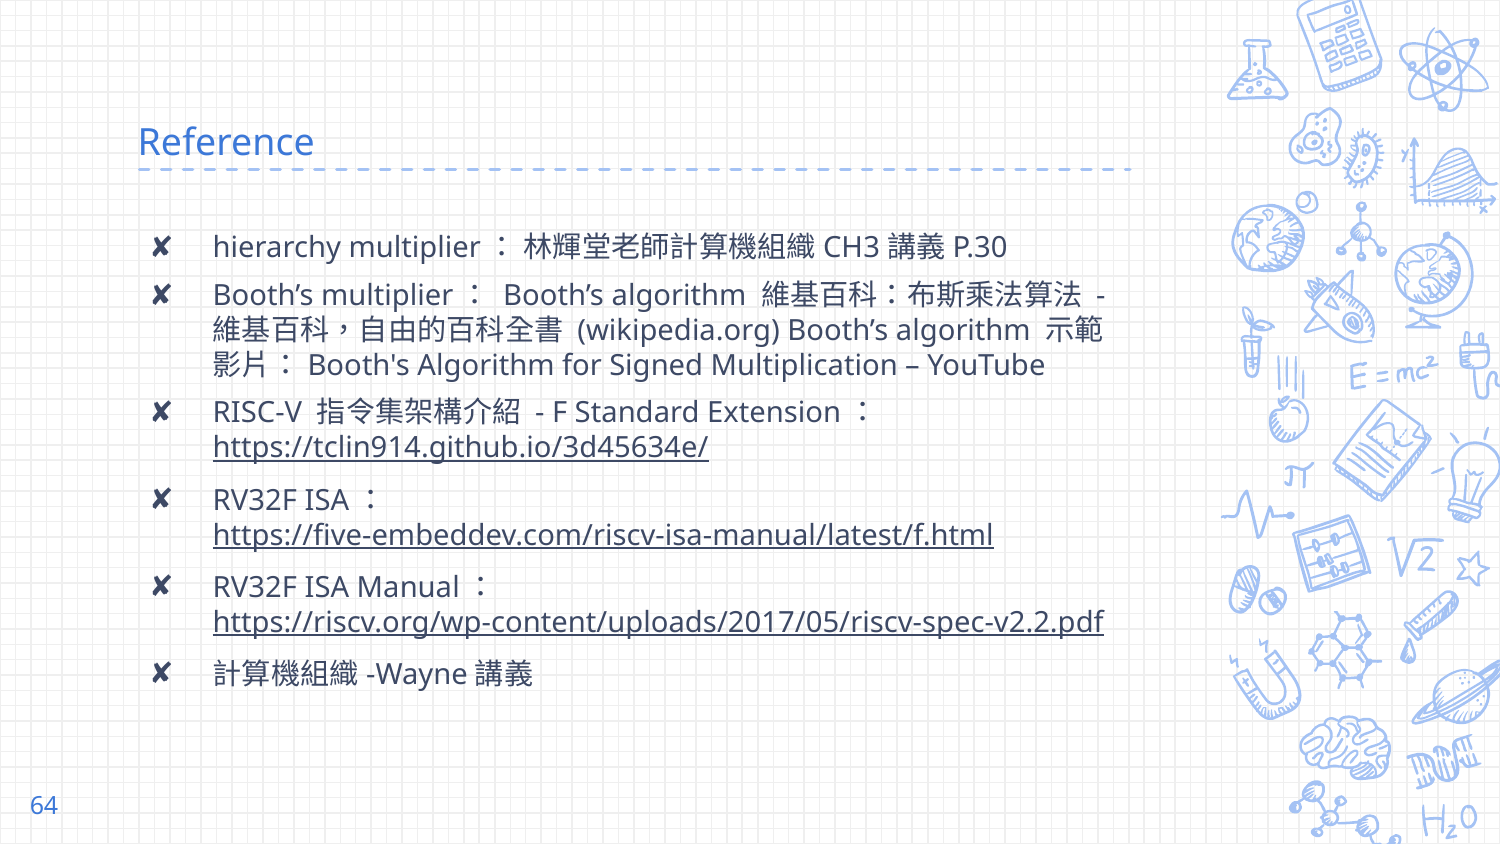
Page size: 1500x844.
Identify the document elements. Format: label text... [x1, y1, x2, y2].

title Reference [122, 36, 1130, 178]
slide_number 64 [14, 774, 105, 840]
list hierarchy multiplier： 林輝堂老師計算機組織CH3講義P.30 Booth’s multiplier： Booth’s algorithm 維基百科：布斯乘法算法 - 維基百科，自由的百科全書 (wikipedia.org) Booth’s algorithm 示範影片：Booth's Algorithm for Signed Multiplication – YouTube RISC-V 指令集架構介紹 - F Standard Extension：https://tclin914.github.io/3d45634e/ RV32F ISA：https://five-embeddev.com/riscv-isa-manual/latest/f.html RV32F ISA Manual：https://riscv.org/wp-content/uploads/2017/05/riscv-spec-v2.2.pdf 計算機組織-Wayne講義 [122, 213, 1130, 806]
